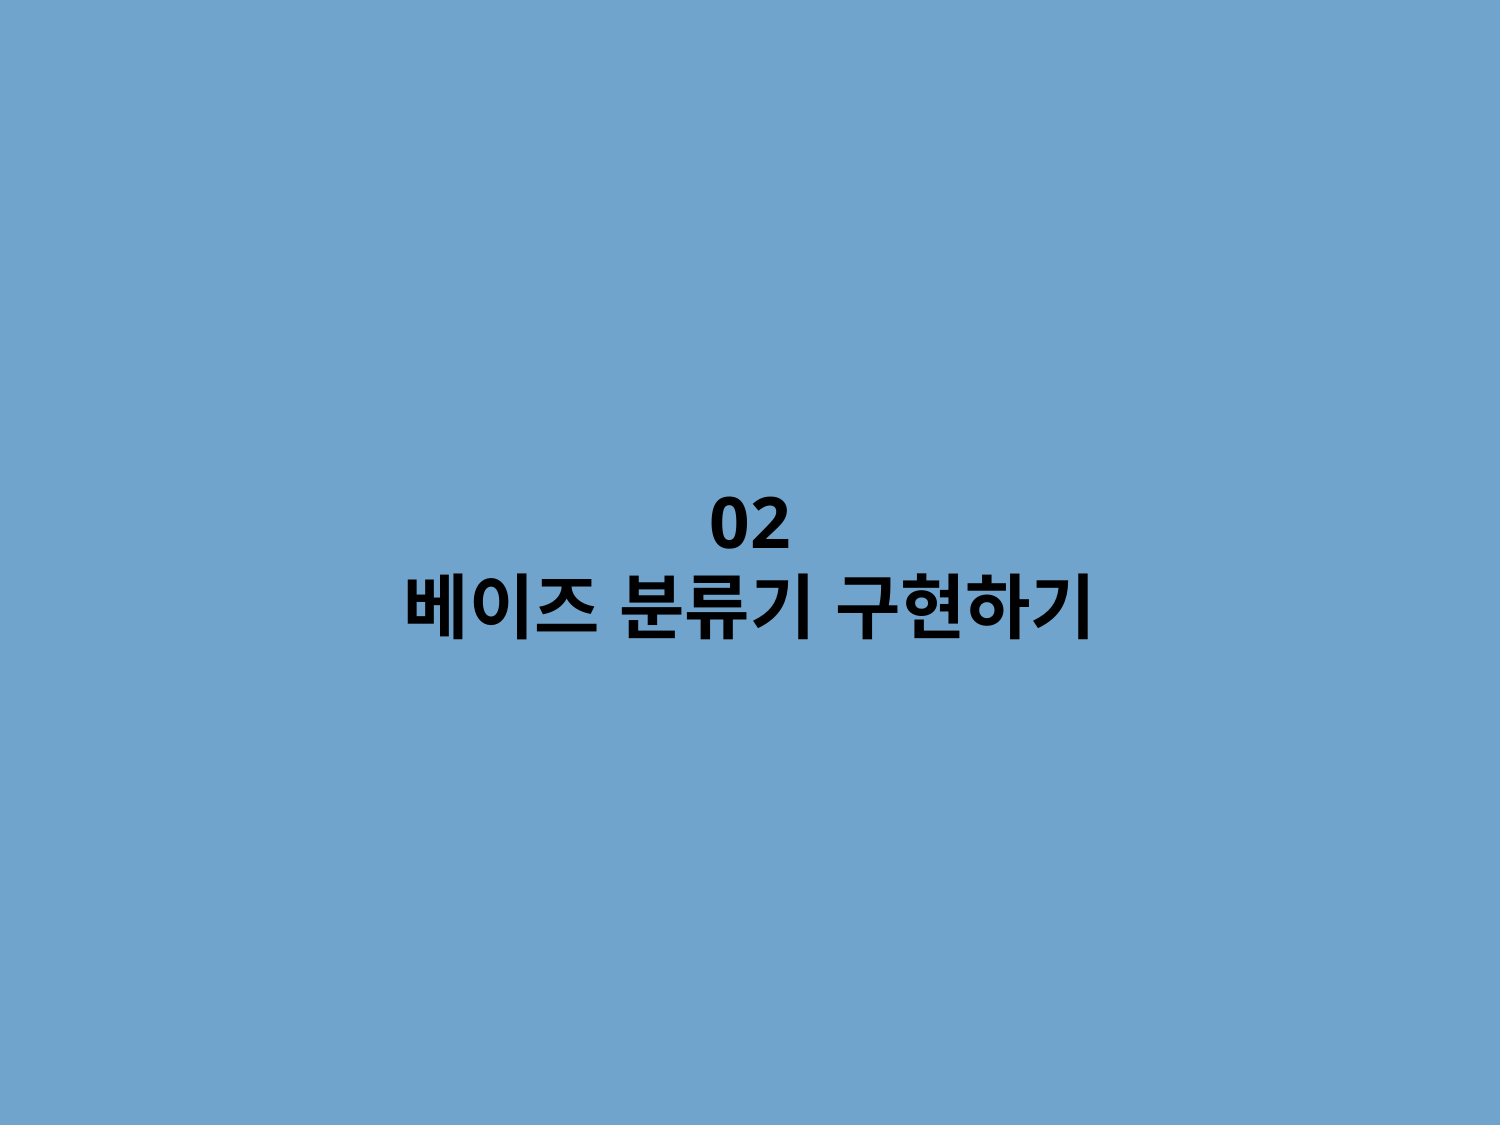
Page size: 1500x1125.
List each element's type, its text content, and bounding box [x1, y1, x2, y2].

title 02 베이즈 분류기 구현하기 [75, 468, 1426, 657]
